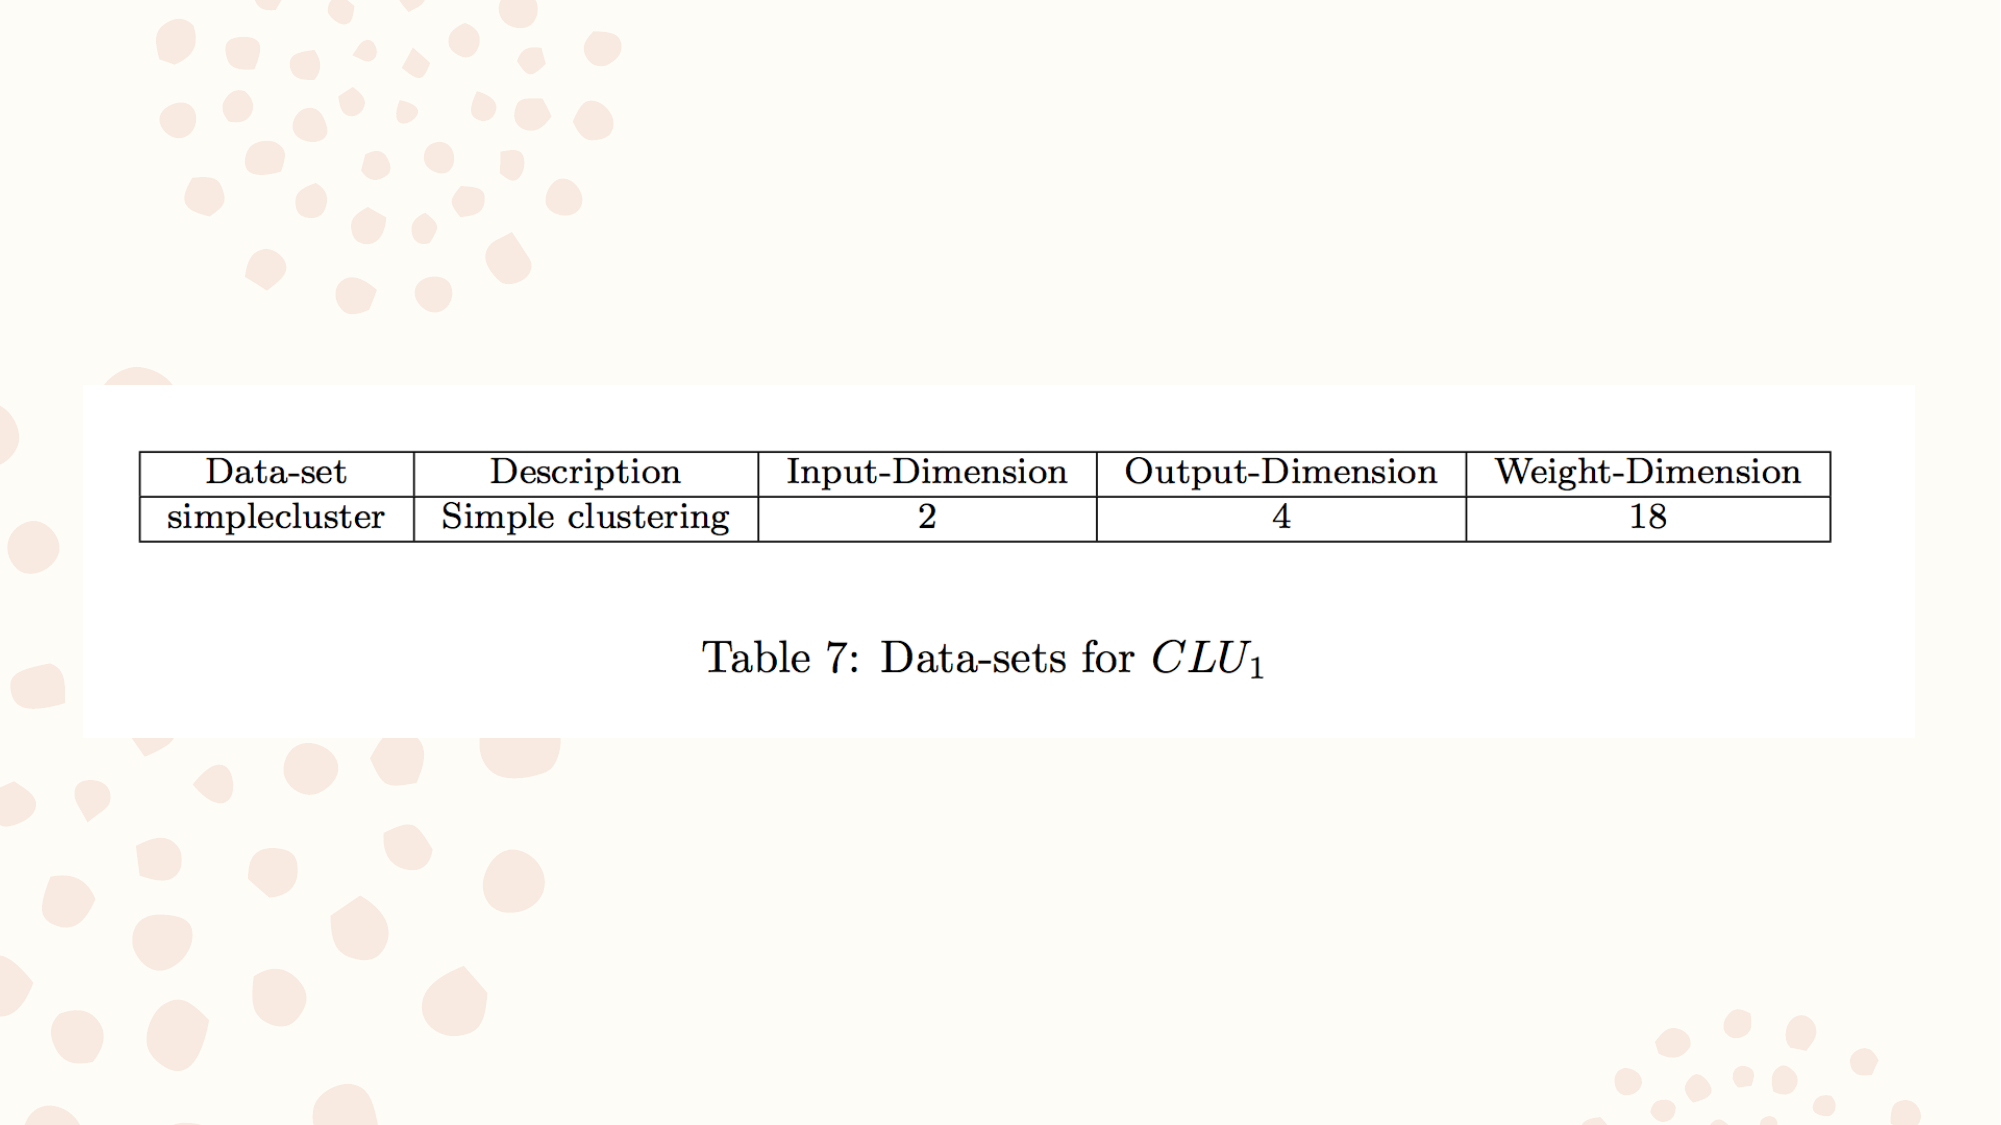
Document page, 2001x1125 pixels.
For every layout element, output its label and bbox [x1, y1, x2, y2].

picture [83, 385, 1915, 738]
